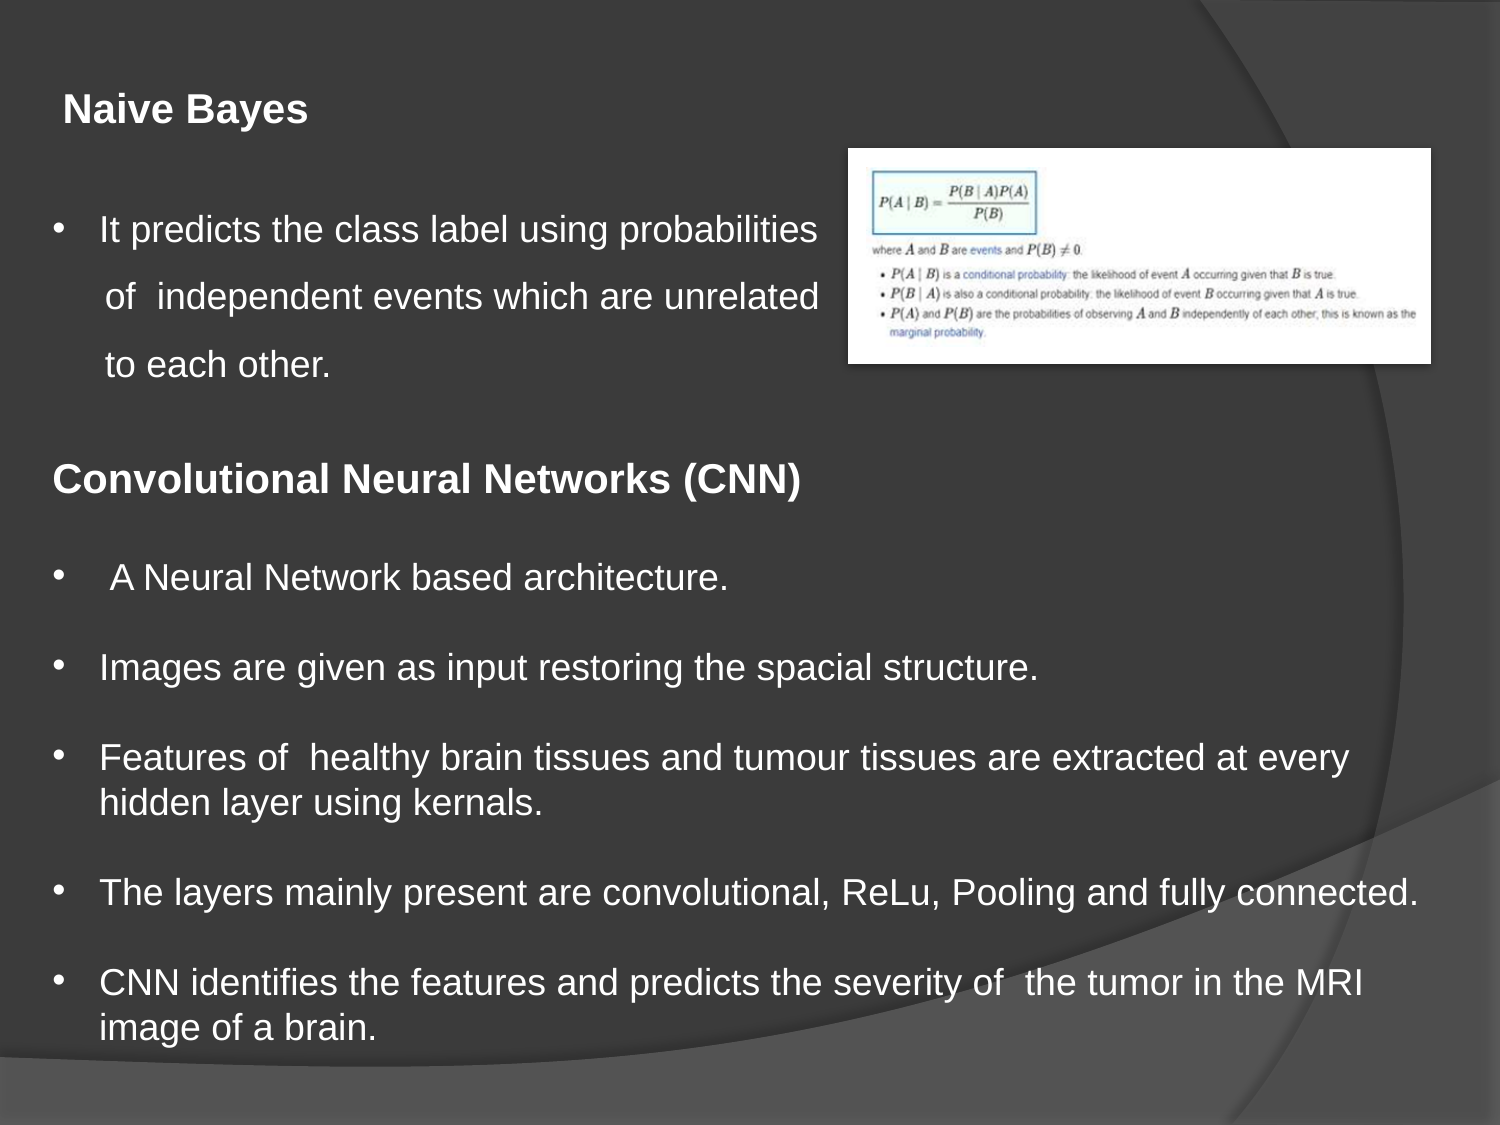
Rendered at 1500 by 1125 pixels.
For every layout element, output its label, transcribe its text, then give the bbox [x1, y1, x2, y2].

text_box Naive Bayes It predicts the class label using probabilities of independent events which are unrelated to each other. Convolutional Neural Networks (CNN) A Neural Network based architecture. Images are given as input restoring the spacial structure. Features of healthy brain tissues and tumour tissues are extracted at every hidden layer using kernals. The layers mainly present are convolutional, ReLu, Pooling and fully connected. CNN identifies the features and predicts the severity of the tumor in the MRI image of a brain. [37, 74, 1475, 1125]
picture [862, 162, 1417, 350]
